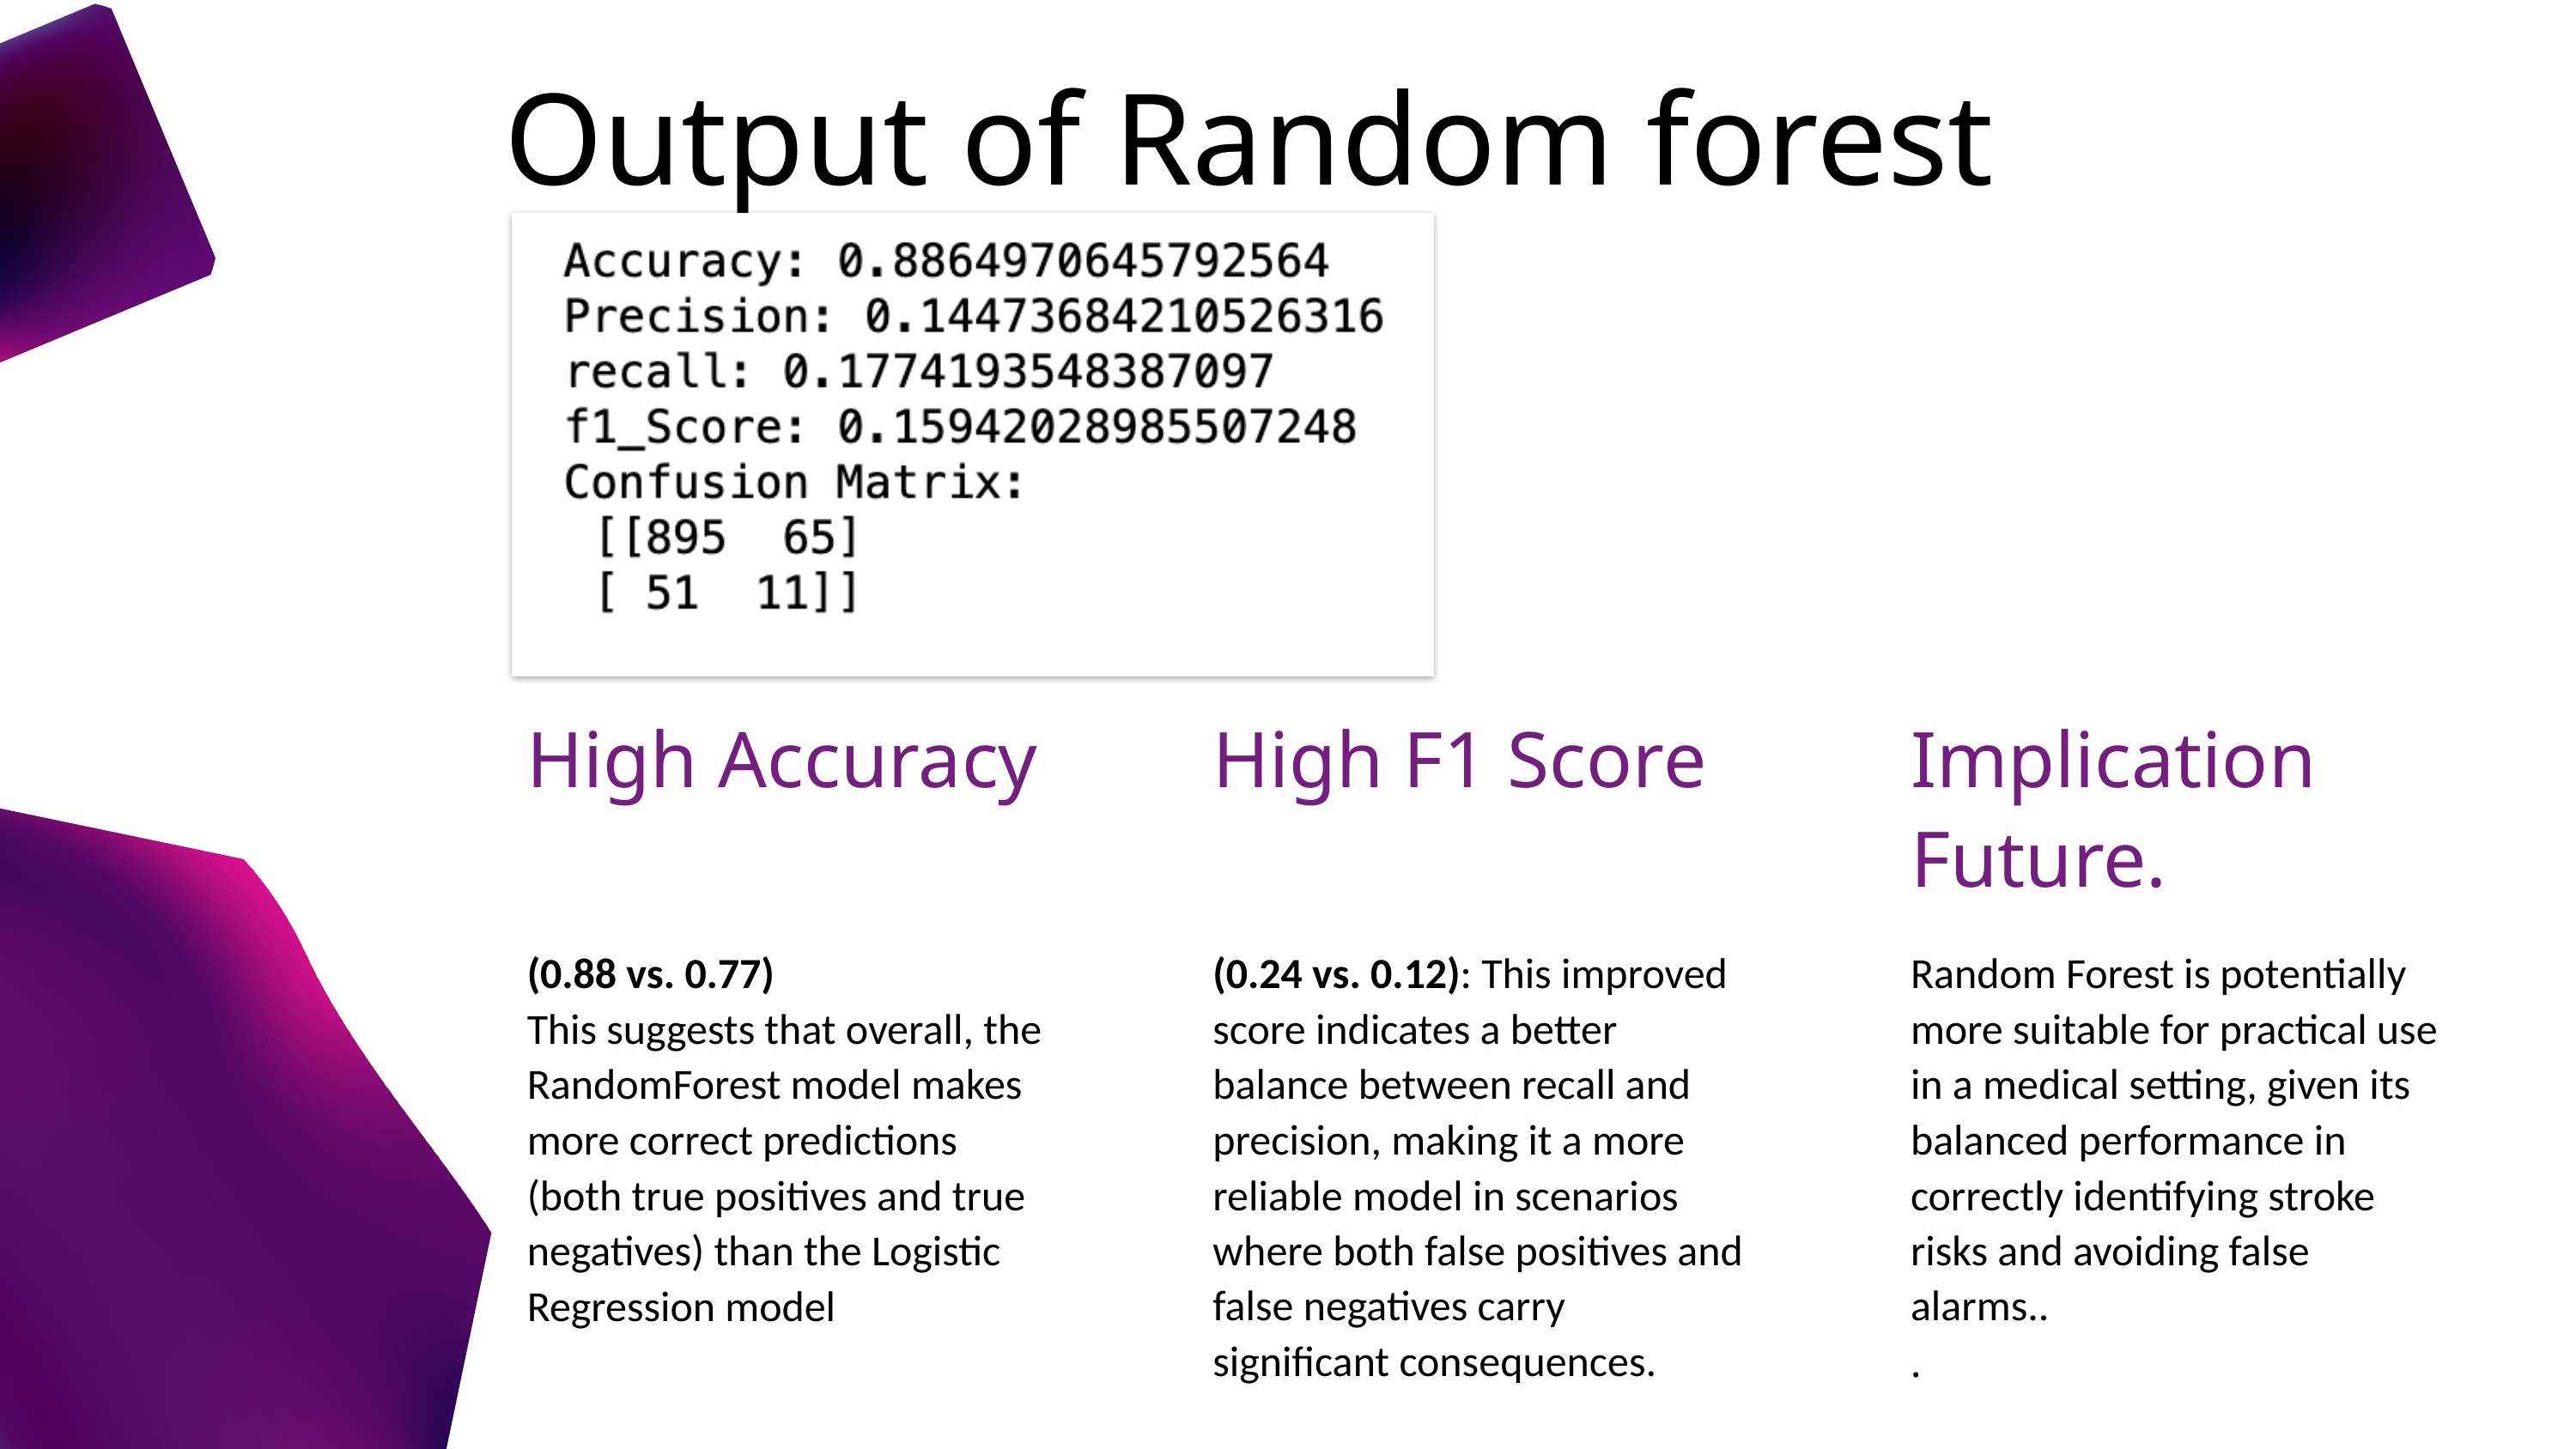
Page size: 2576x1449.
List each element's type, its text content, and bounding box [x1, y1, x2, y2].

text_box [1212, 703, 1747, 1388]
text_box [0, 808, 522, 1449]
text_box Output of Random forest [504, 61, 2308, 211]
text_box [0, 0, 222, 363]
picture [524, 224, 1422, 664]
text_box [526, 703, 1061, 1331]
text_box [1910, 703, 2445, 1387]
